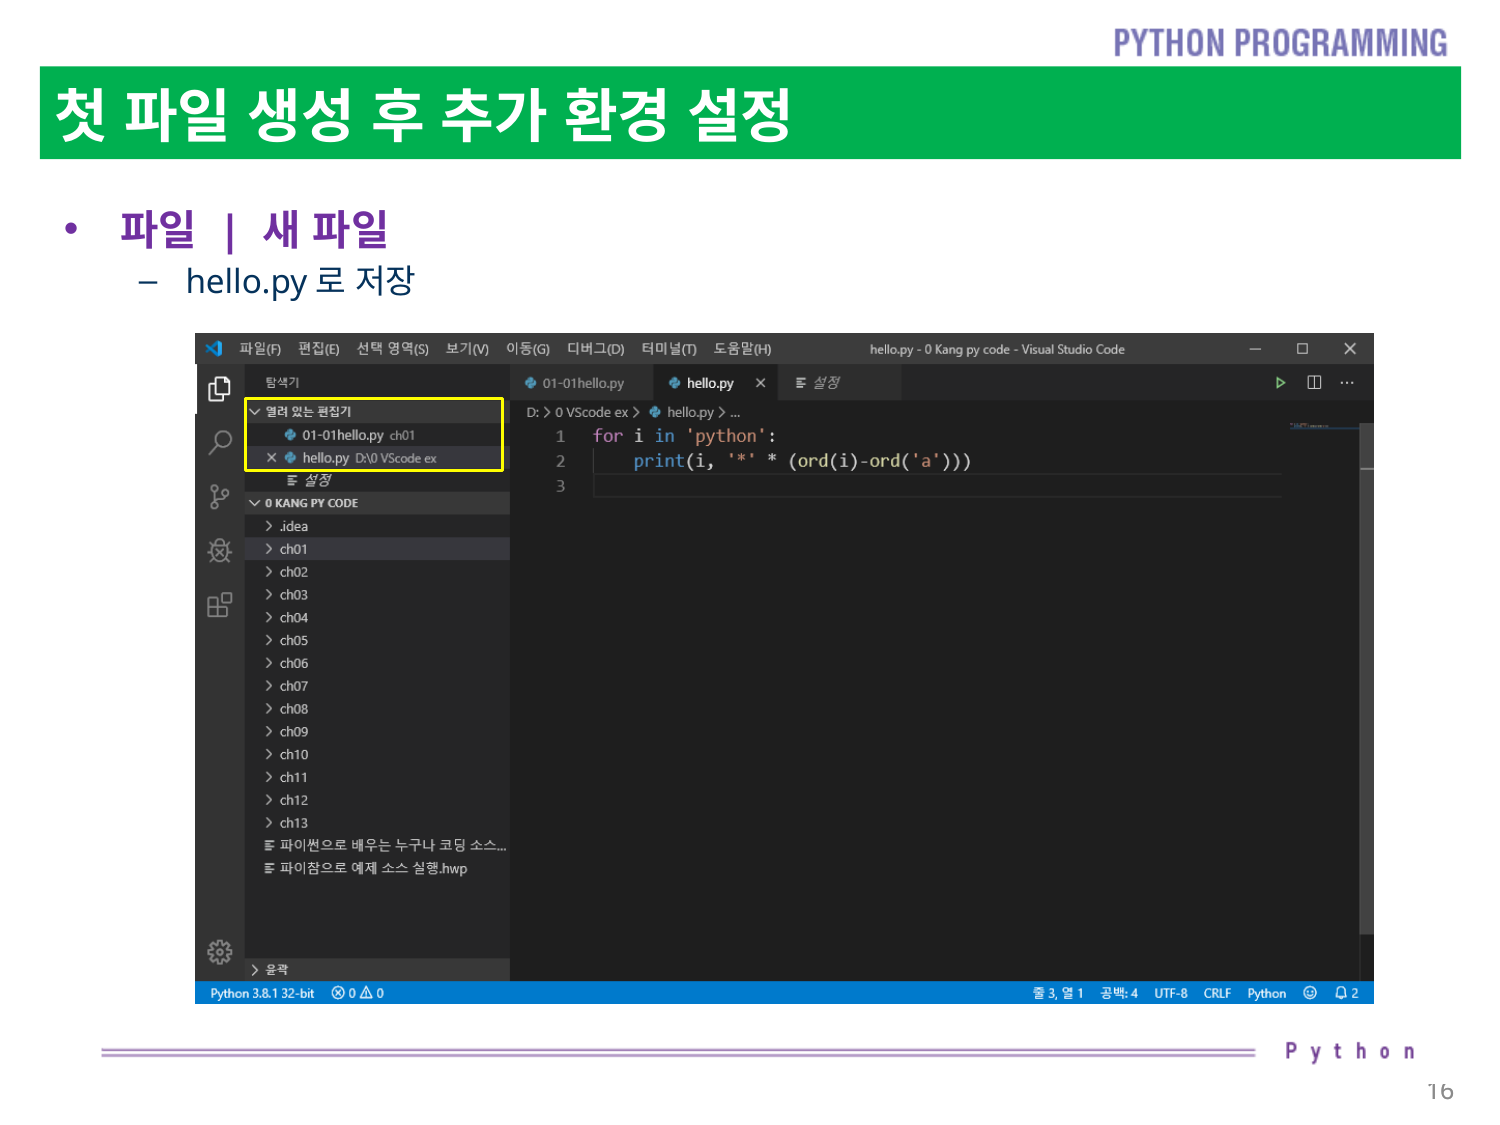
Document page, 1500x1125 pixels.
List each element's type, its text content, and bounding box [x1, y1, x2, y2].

list 파일 | 새 파일 hello.py로 저장 [48, 195, 1461, 1041]
picture [195, 333, 1374, 1004]
picture [1106, 13, 1462, 66]
slide_number 16 [1119, 1071, 1470, 1112]
title 첫 파일 생성 후 추가 환경 설정 [39, 76, 1444, 152]
picture [18, 1020, 1483, 1084]
